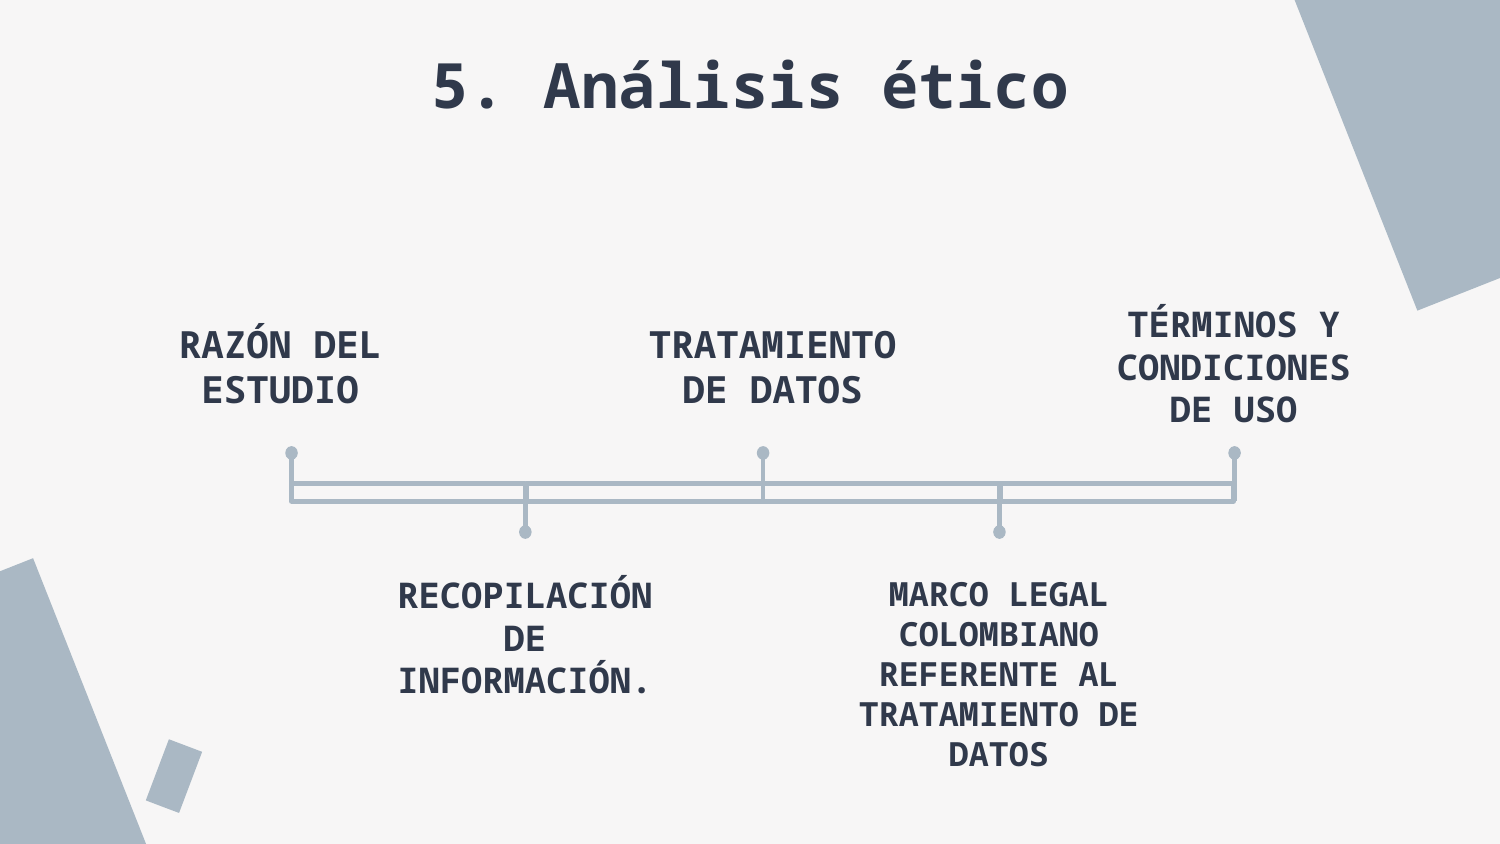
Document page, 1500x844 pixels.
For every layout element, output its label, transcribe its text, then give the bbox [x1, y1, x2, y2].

title 5. Análisis ético [143, 30, 1357, 110]
subtitle TRATAMIENTO DE DATOS [622, 305, 923, 362]
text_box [285, 446, 1241, 539]
subtitle MARCO LEGAL COLOMBIANO REFERENTE AL TRATAMIENTO DE DATOS [805, 558, 1192, 714]
subtitle RAZÓN DEL ESTUDIO [130, 305, 431, 362]
subtitle RECOPILACIÓN DE INFORMACIÓN. [374, 558, 675, 615]
subtitle TÉRMINOS Y CONDICIONES DE USO [1083, 287, 1384, 408]
